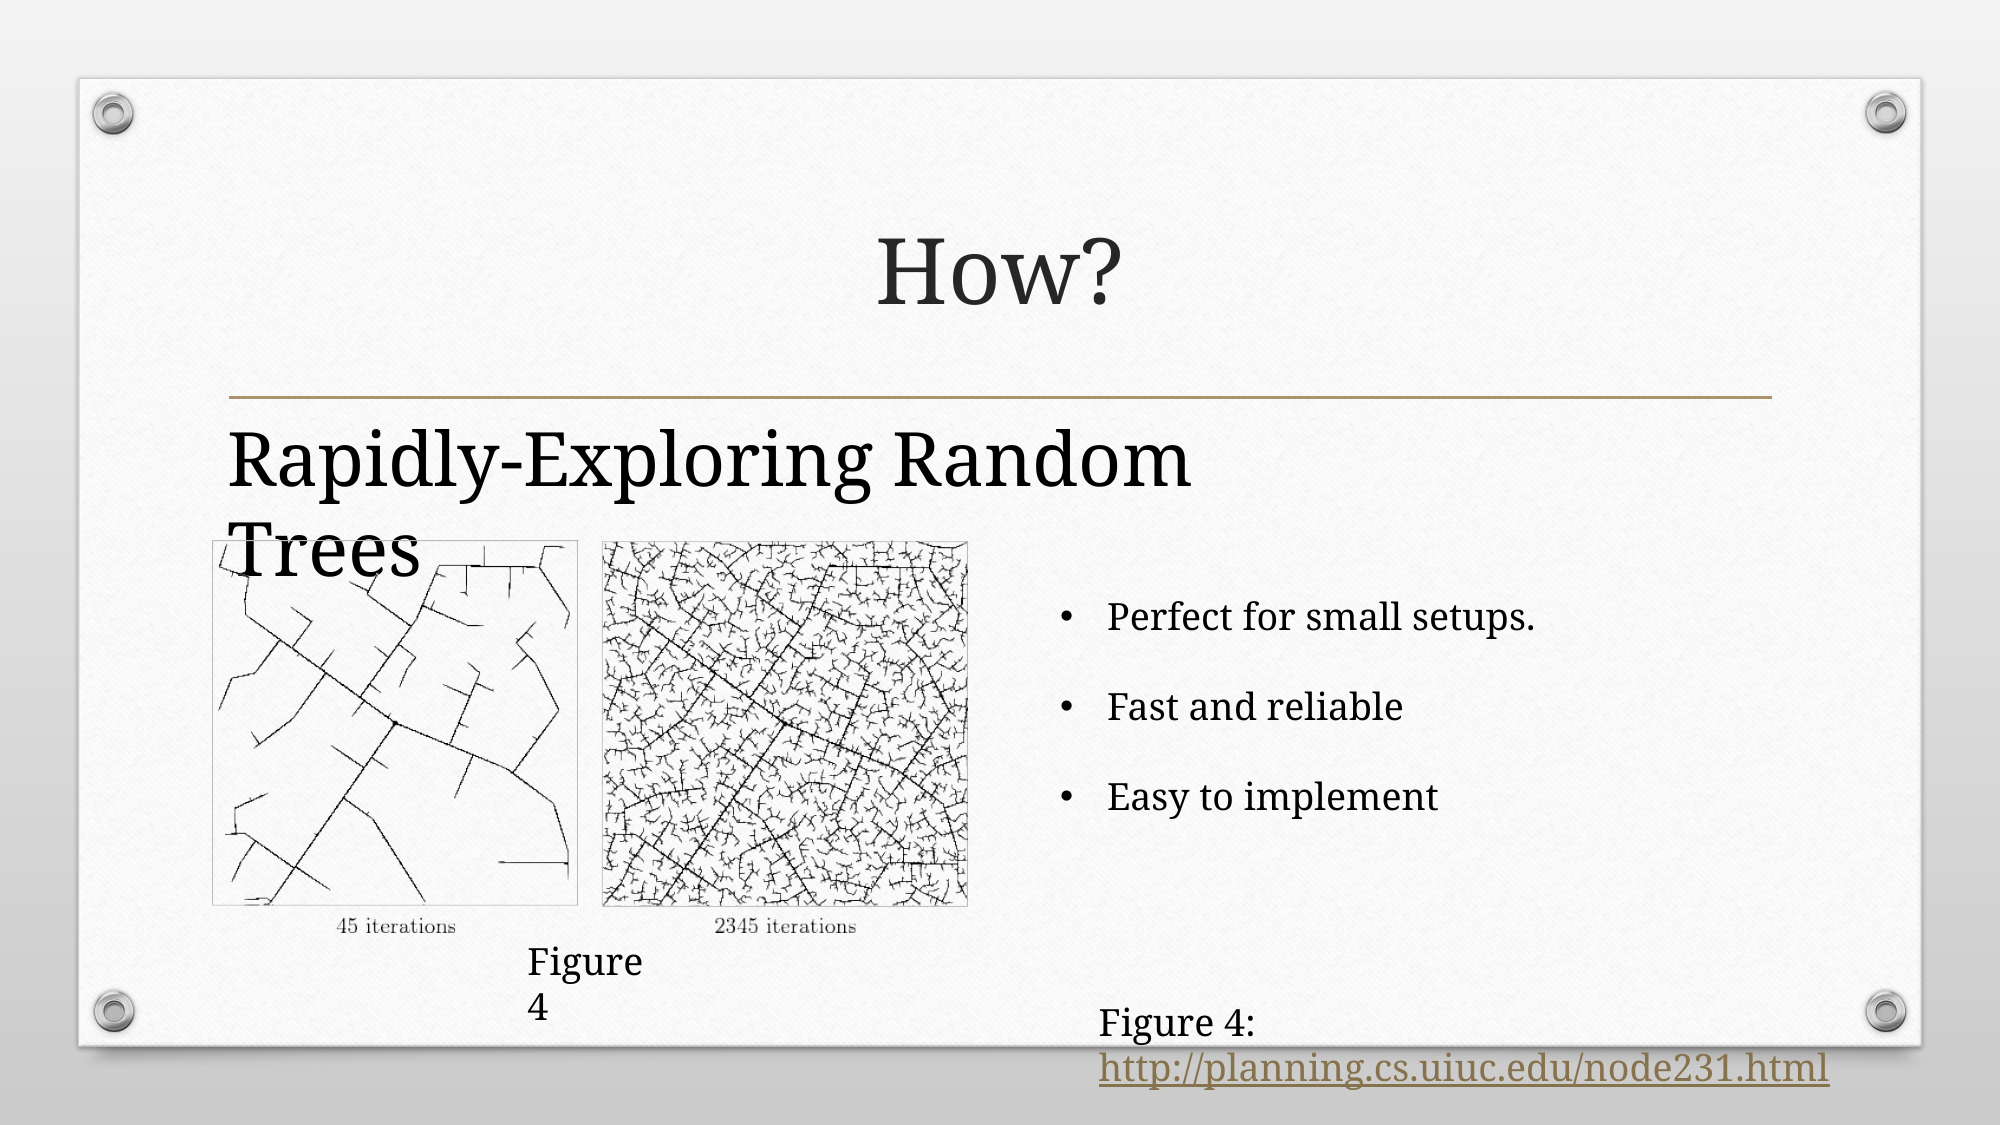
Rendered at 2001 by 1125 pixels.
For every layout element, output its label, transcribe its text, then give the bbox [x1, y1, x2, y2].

text_box Perfect for small setups. Fast and reliable Easy to implement [1045, 540, 1551, 826]
text_box Figure 4: http://planning.cs.uiuc.edu/node231.html [1083, 991, 1872, 1103]
text_box Figure 4 [512, 933, 667, 1036]
title How? [212, 161, 1788, 375]
text_box Rapidly-Exploring Random Trees [212, 404, 1260, 600]
picture [0, 0, 2000, 1125]
